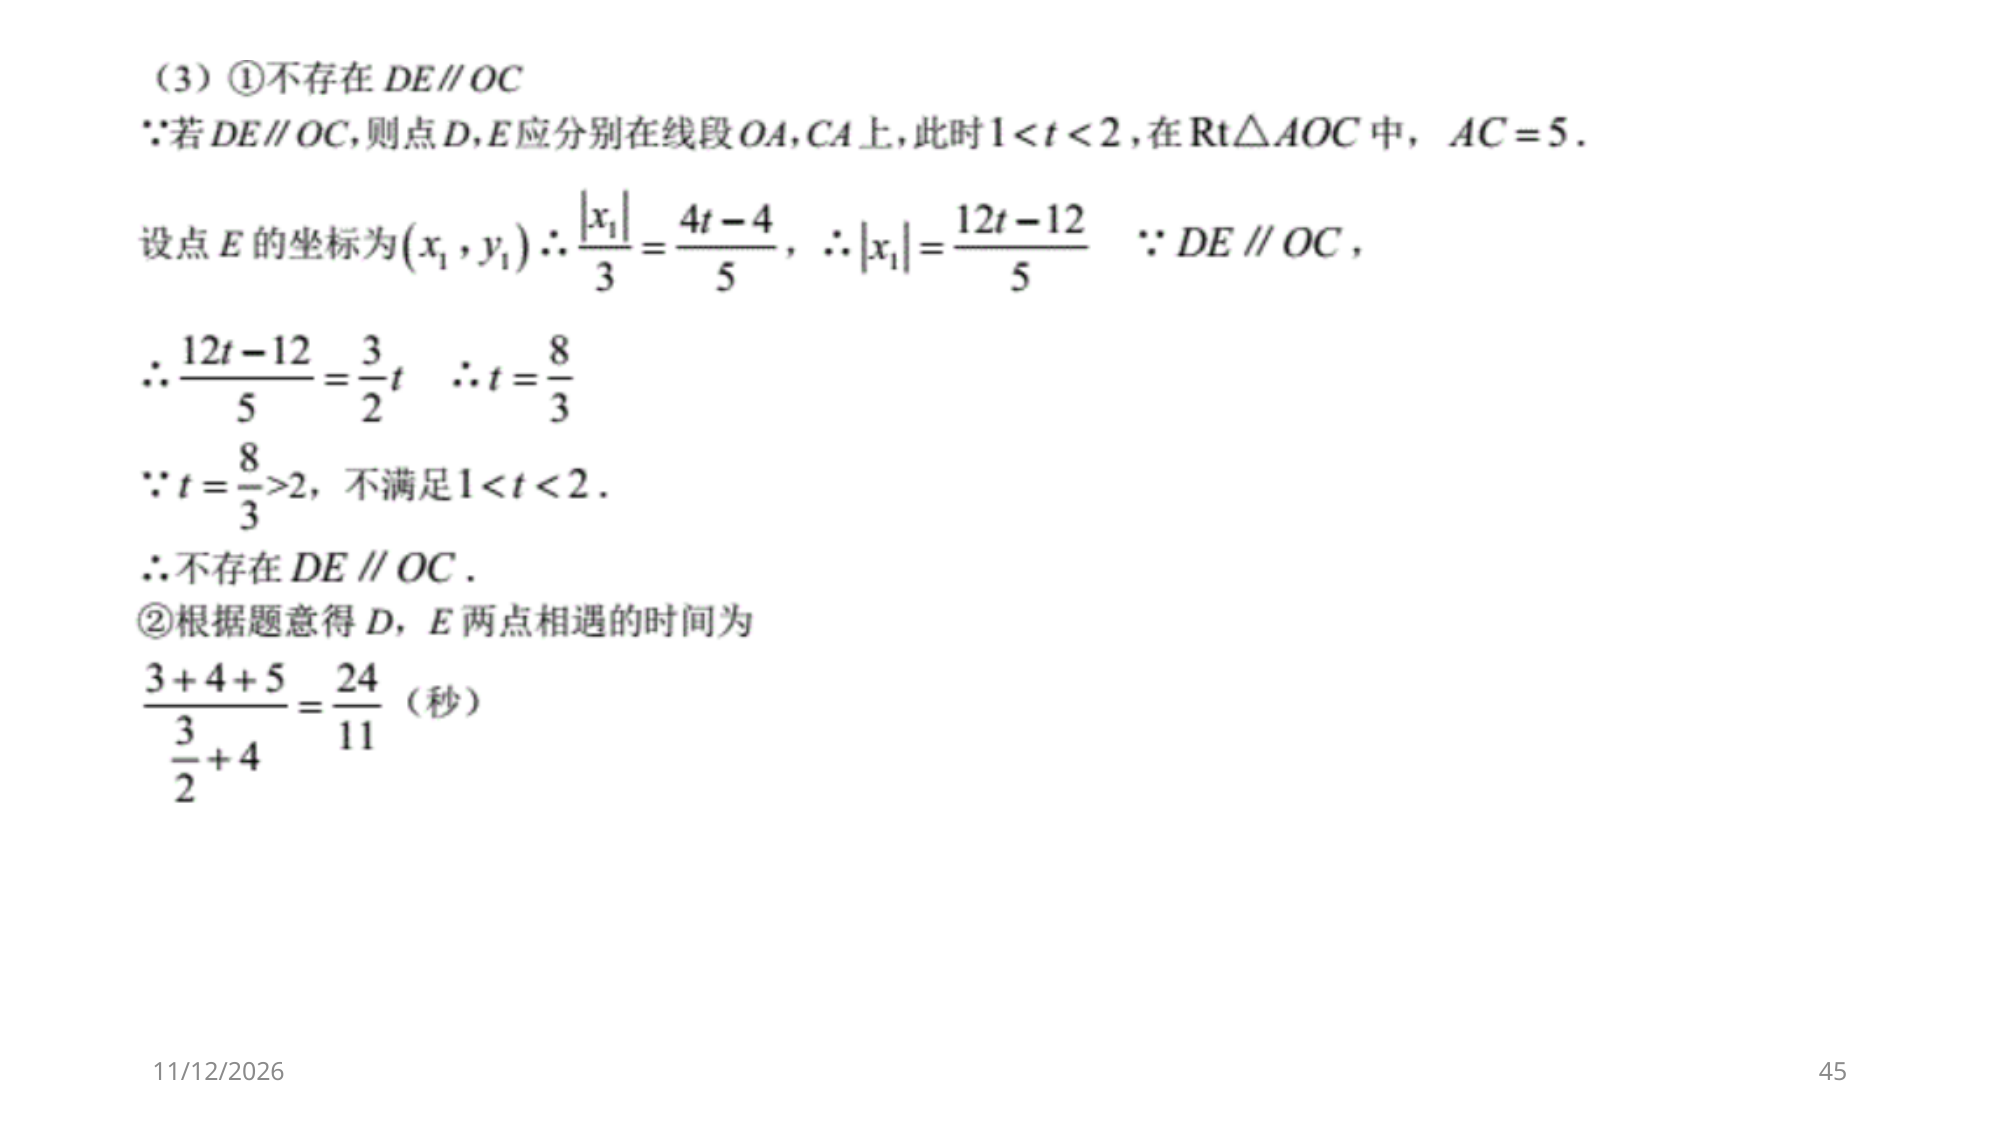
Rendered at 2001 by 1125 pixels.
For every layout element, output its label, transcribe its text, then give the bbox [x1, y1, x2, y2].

picture [81, 60, 1596, 810]
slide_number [137, 1042, 588, 1103]
slide_number 45 [1412, 1042, 1863, 1103]
